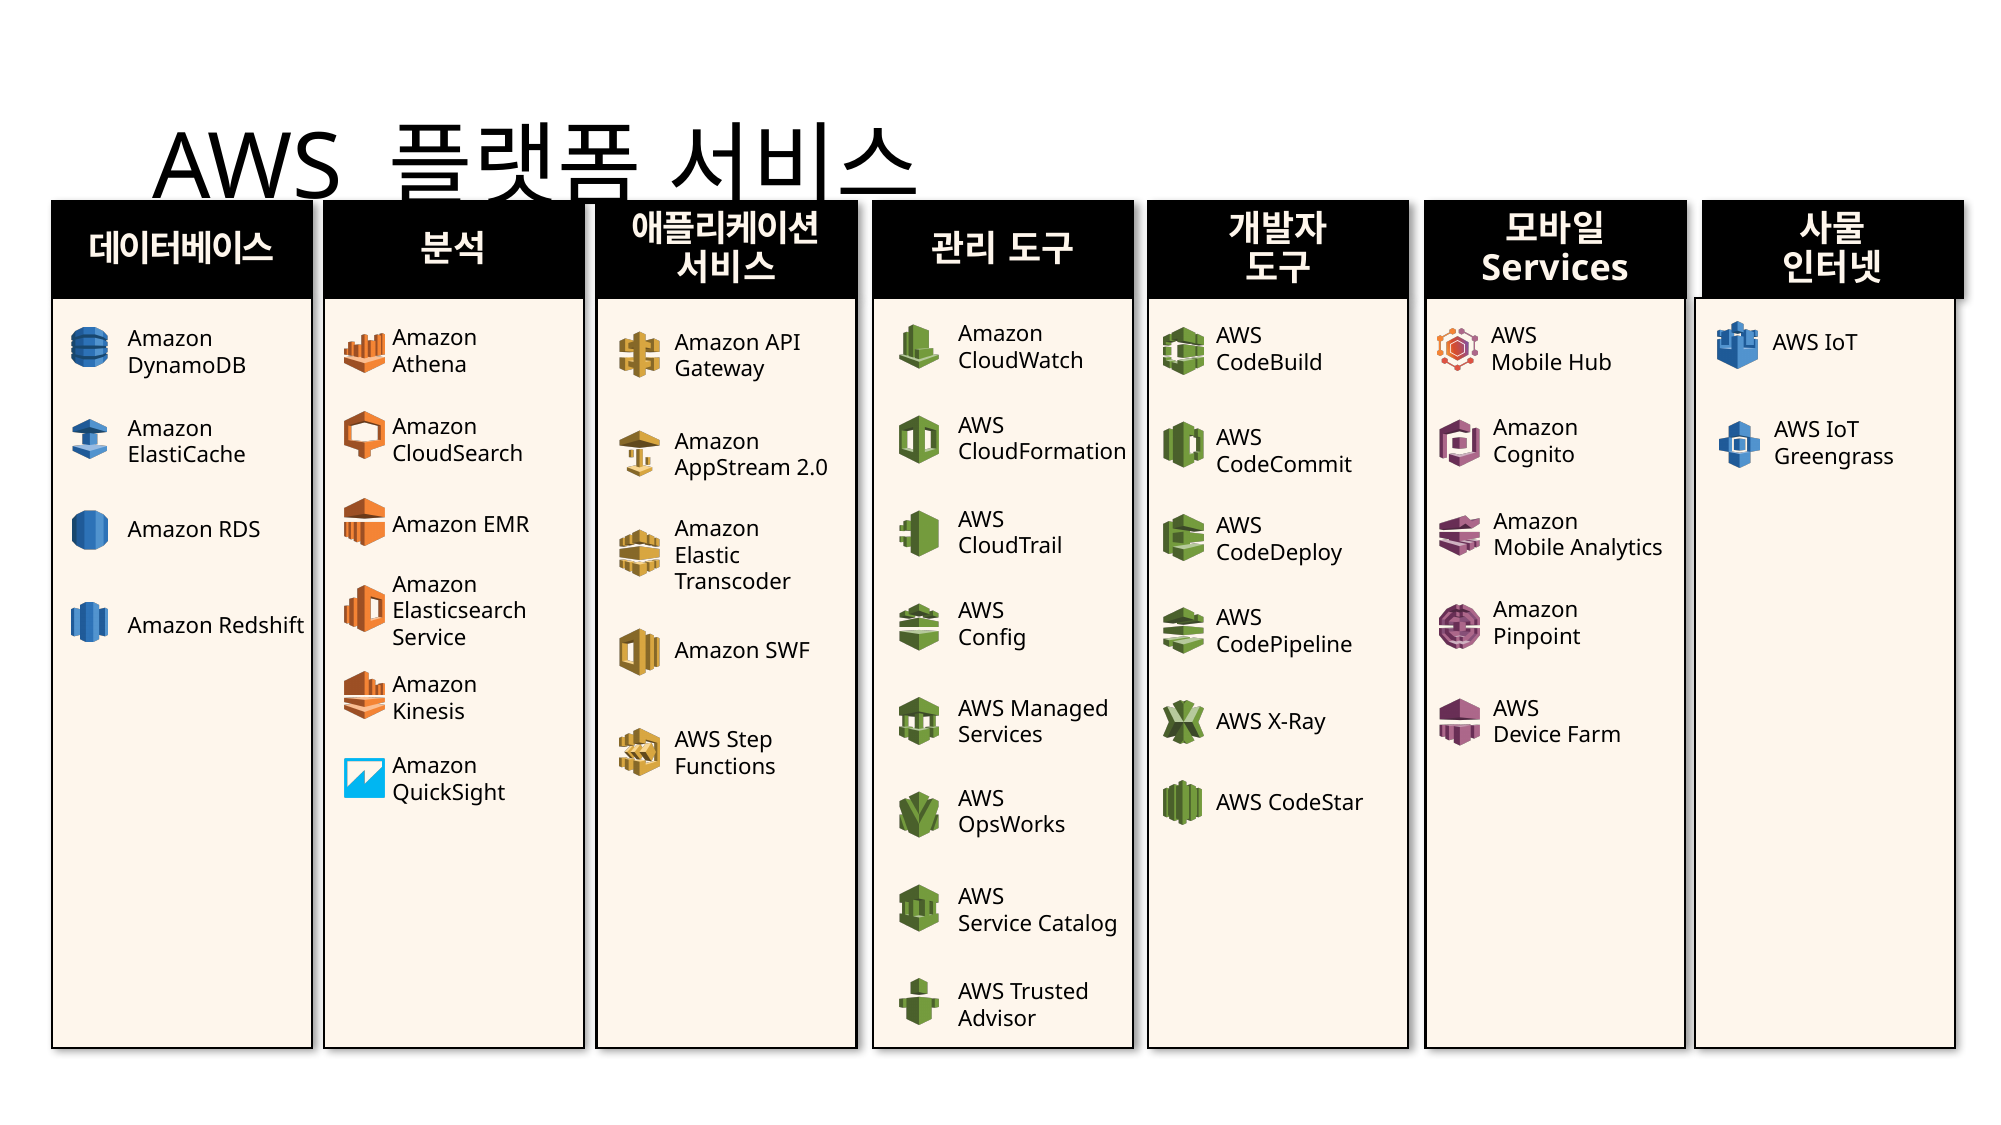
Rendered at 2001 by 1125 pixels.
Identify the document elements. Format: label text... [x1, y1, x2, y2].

title AWS 플랫폼 서비스 [137, 59, 1863, 200]
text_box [51, 200, 1966, 1049]
